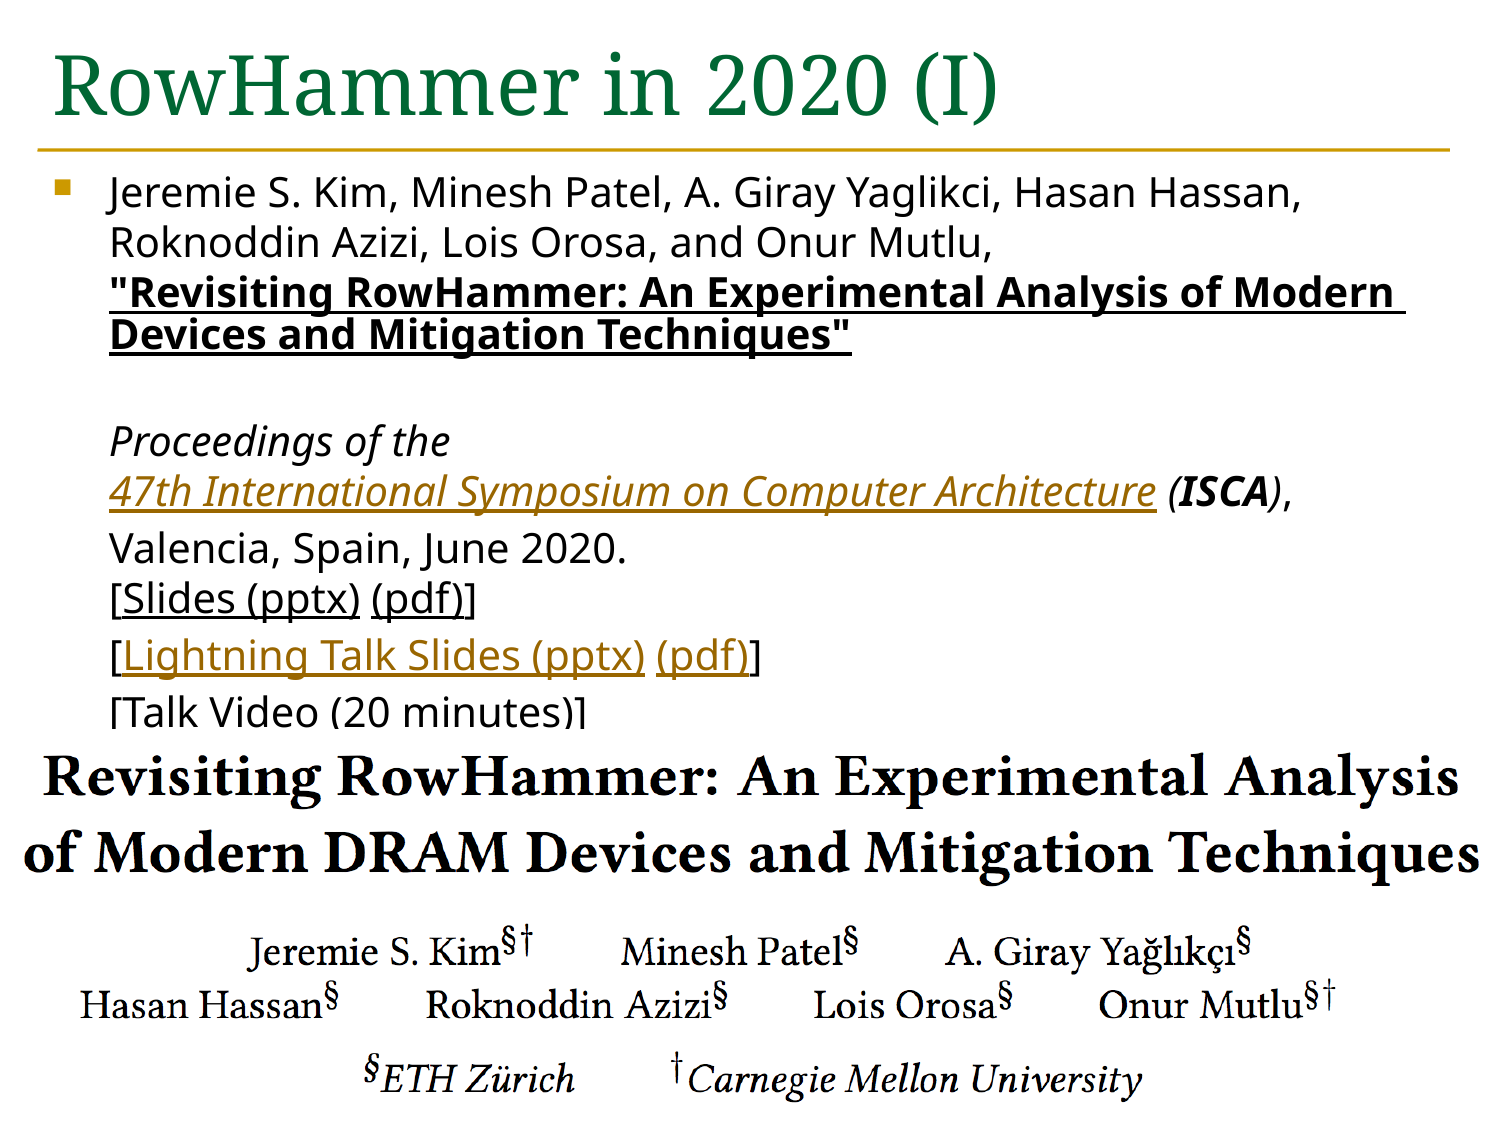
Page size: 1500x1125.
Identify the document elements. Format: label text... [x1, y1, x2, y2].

title RowHammer in 2020 (I) [37, 24, 1450, 158]
picture [0, 729, 1500, 1124]
list Jeremie S. Kim, Minesh Patel, A. Giray Yaglikci, Hasan Hassan, Roknoddin Azizi, Lois Orosa, and Onur Mutlu, "Revisiting RowHammer: An Experimental Analysis of Modern Devices and Mitigation Techniques" Proceedings of the 47th International Symposium on Computer Architecture (ISCA), Valencia, Spain, June 2020. [Slides (pptx) (pdf)] [Lightning Talk Slides (pptx) (pdf)] [Talk Video (20 minutes)] [Lightning Talk Video (3 minutes)] [37, 158, 1450, 727]
